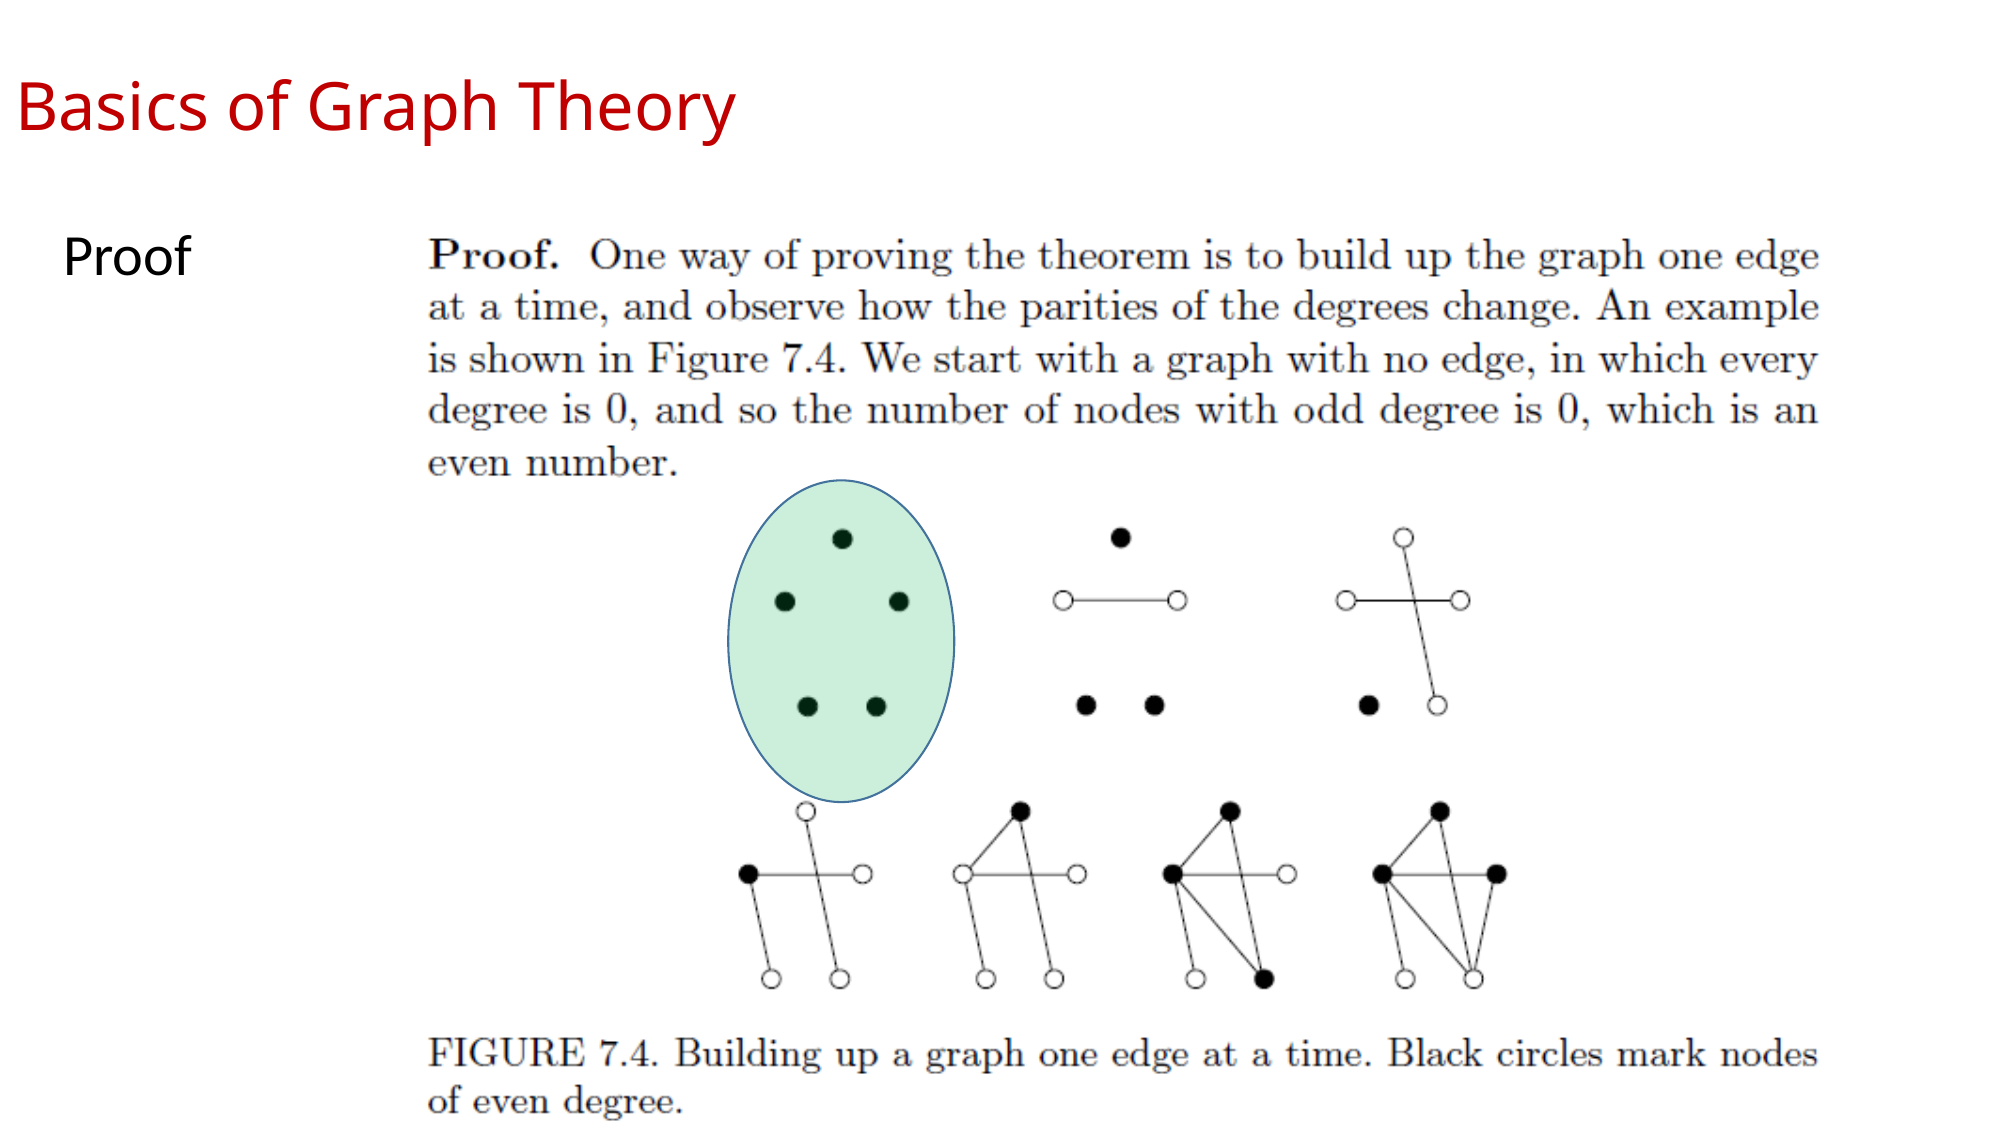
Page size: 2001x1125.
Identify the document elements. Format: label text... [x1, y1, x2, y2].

list Proof [48, 218, 685, 315]
text_box Basics of Graph Theory [0, 0, 1725, 218]
picture [394, 226, 1843, 1125]
